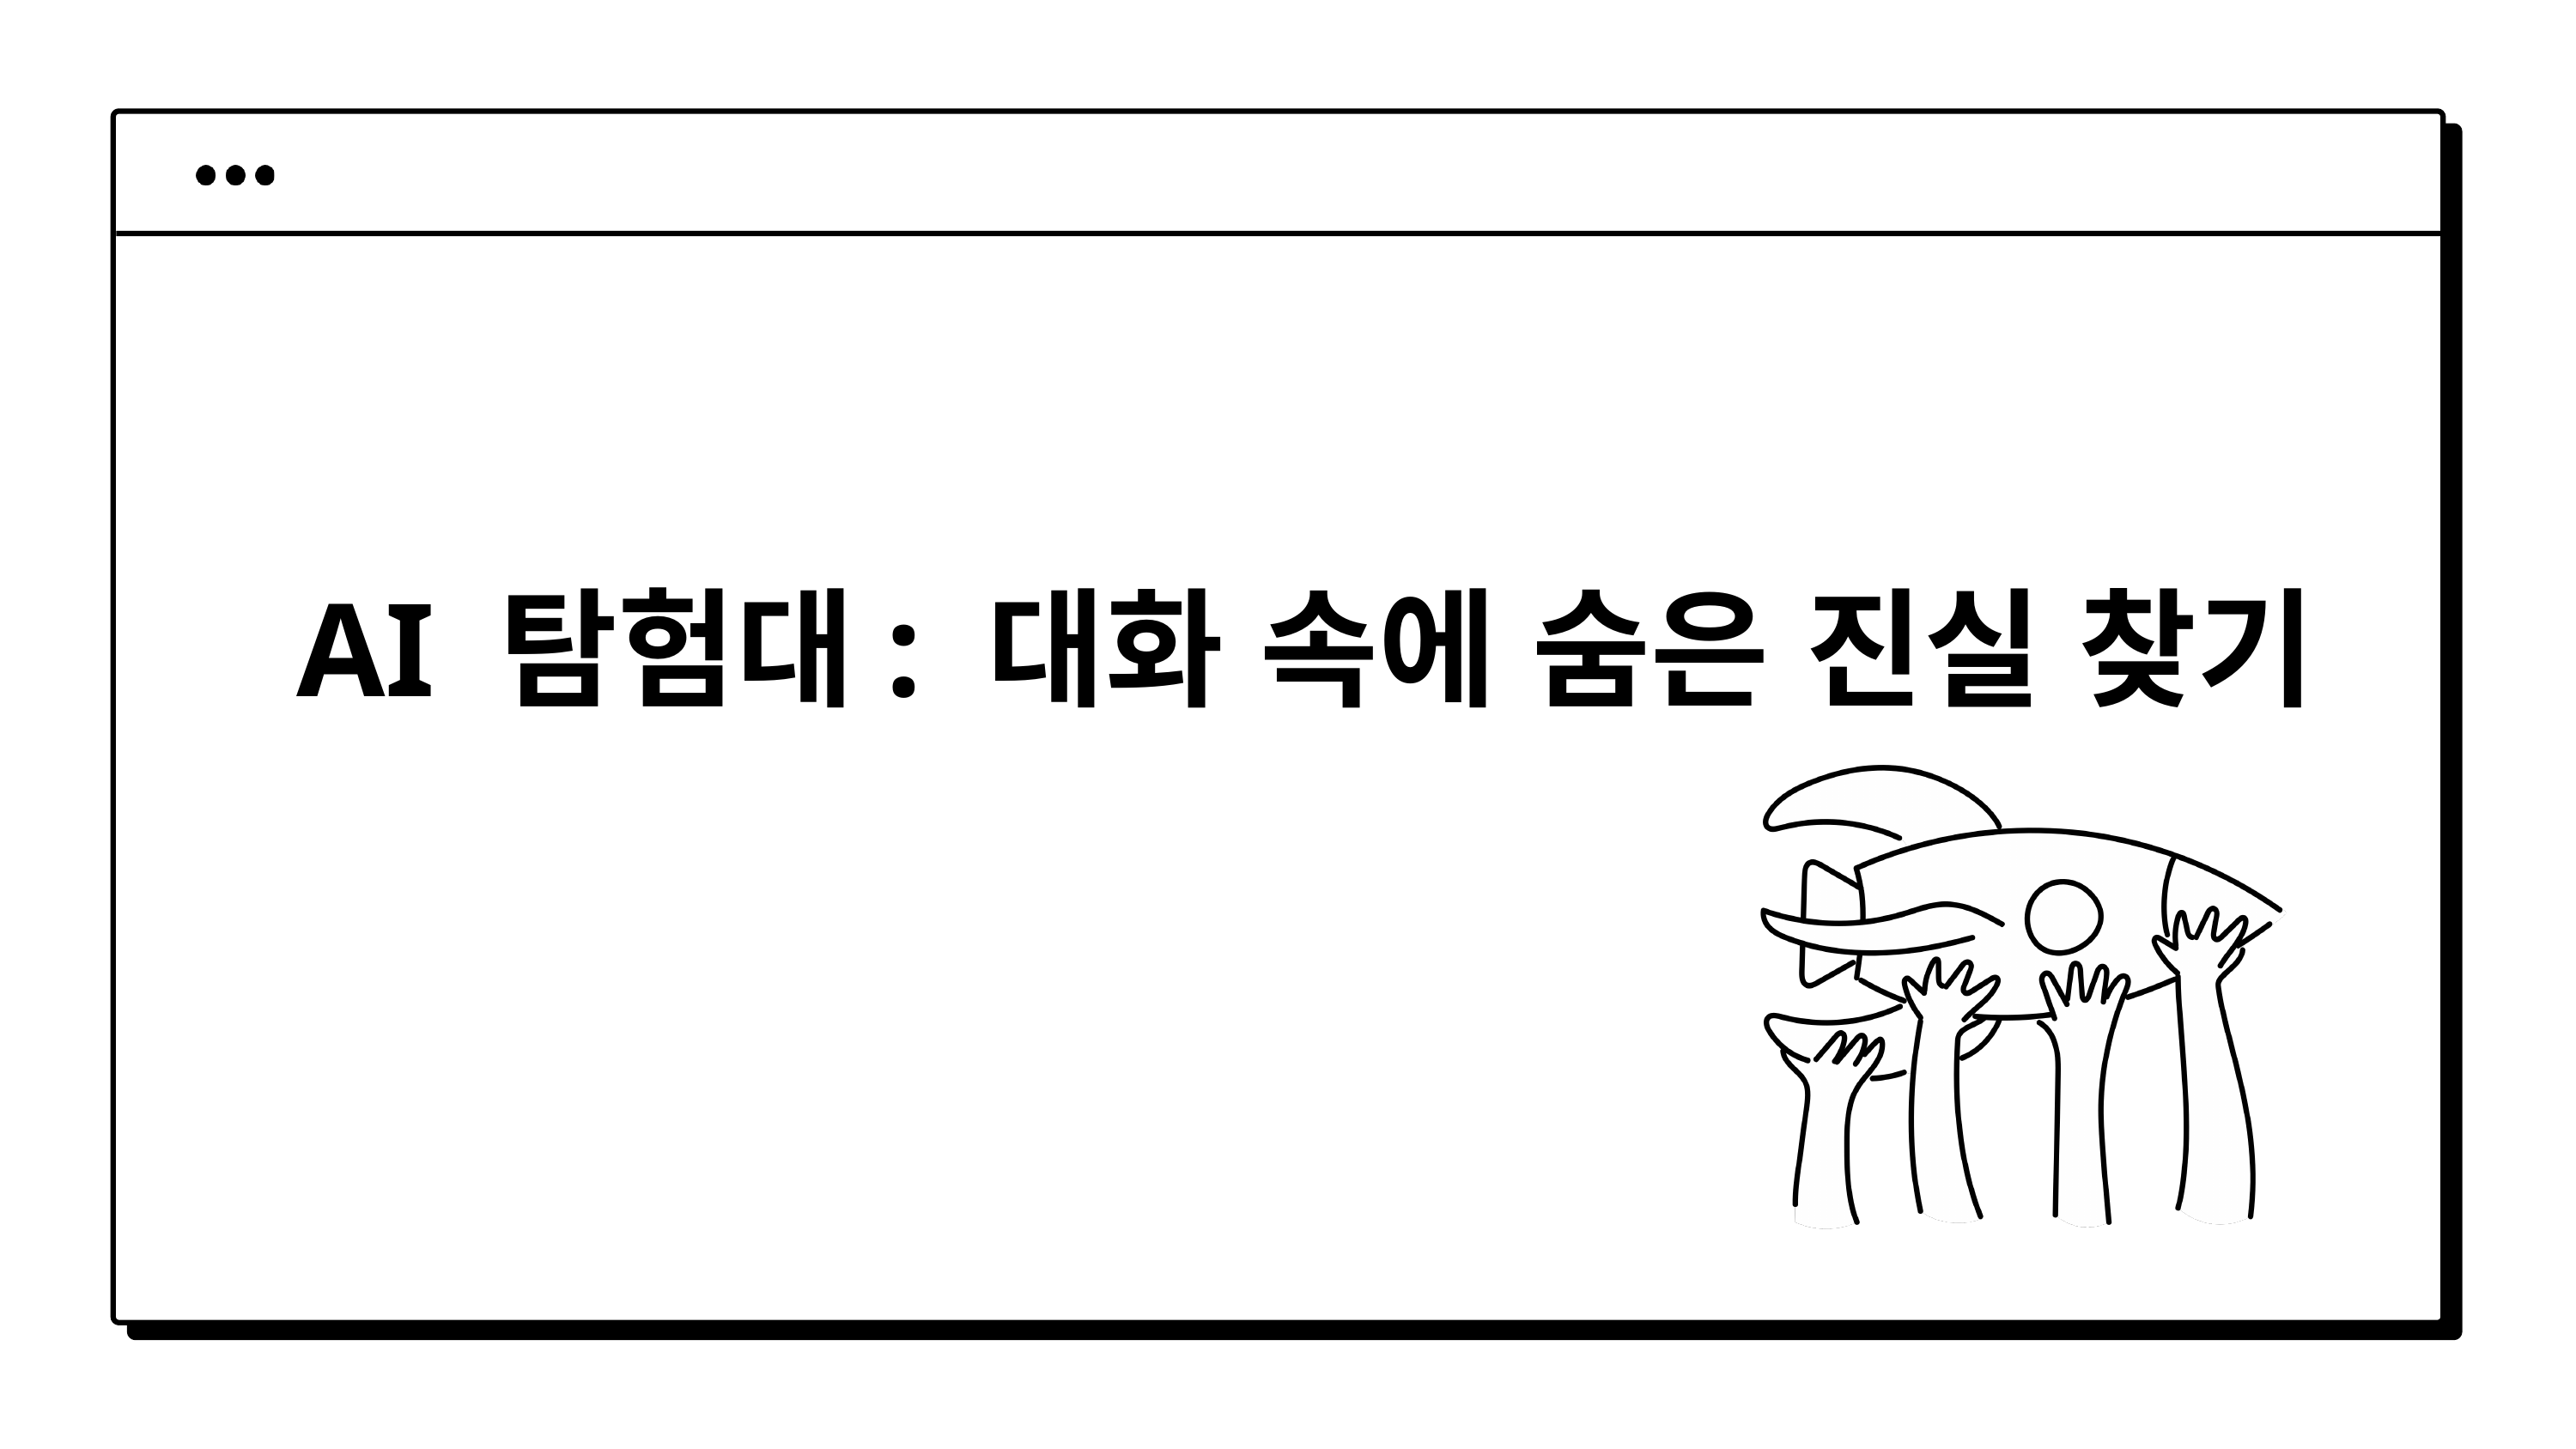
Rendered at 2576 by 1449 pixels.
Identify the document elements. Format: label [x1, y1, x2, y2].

text_box [129, 125, 2460, 1338]
text_box [112, 85, 2447, 1323]
